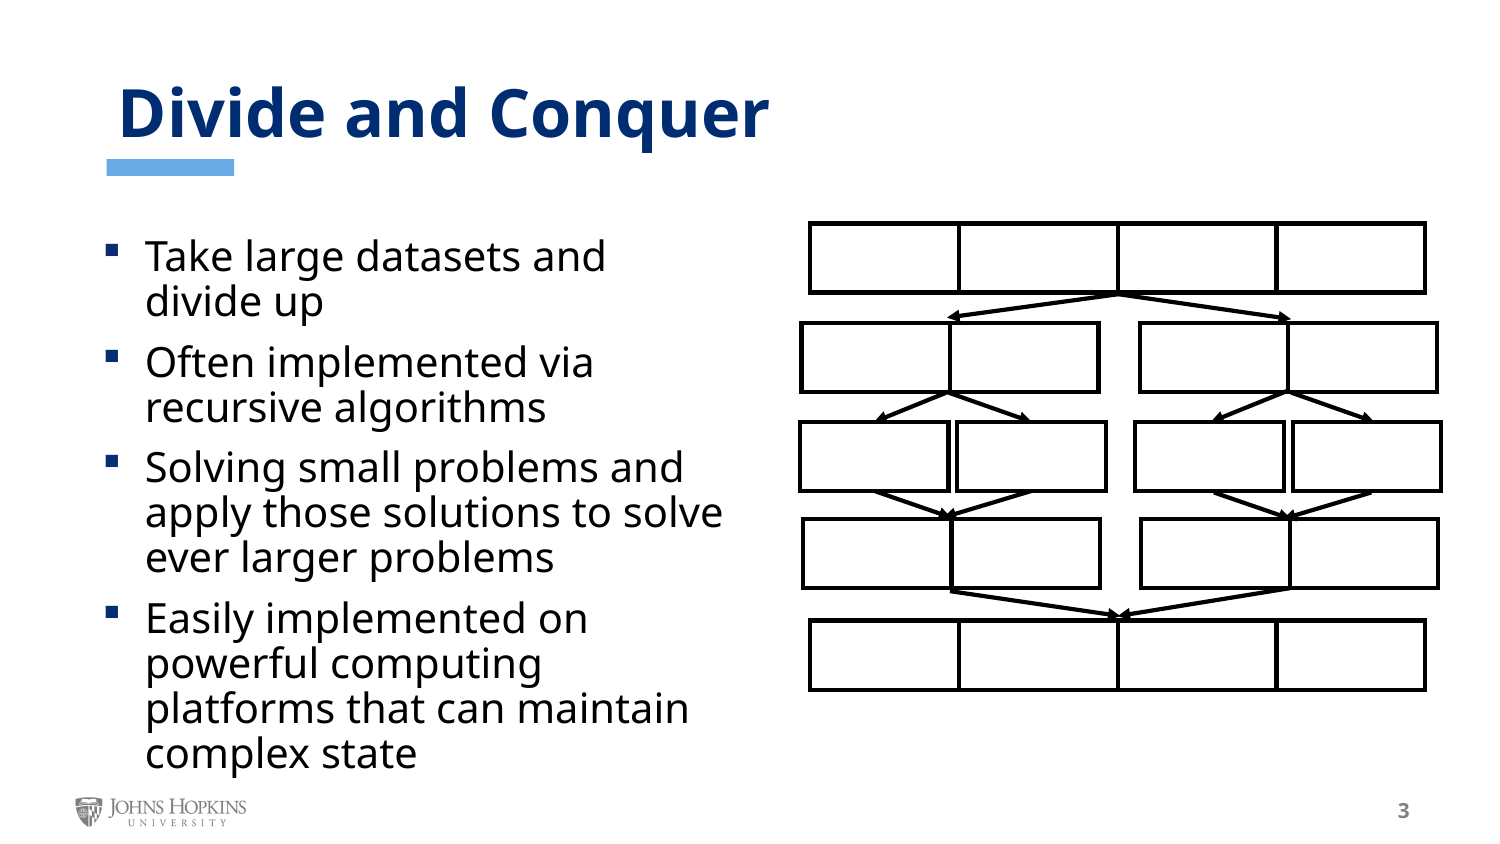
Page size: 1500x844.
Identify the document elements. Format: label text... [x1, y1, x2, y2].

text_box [799, 223, 1442, 690]
title Divide and Conquer [103, 70, 1397, 161]
list Take large datasets and divide up Often implemented via recursive algorithms Solving small problems and apply those solutions to solve ever larger problems Easily implemented on powerful computing platforms that can maintain complex state [87, 228, 750, 733]
